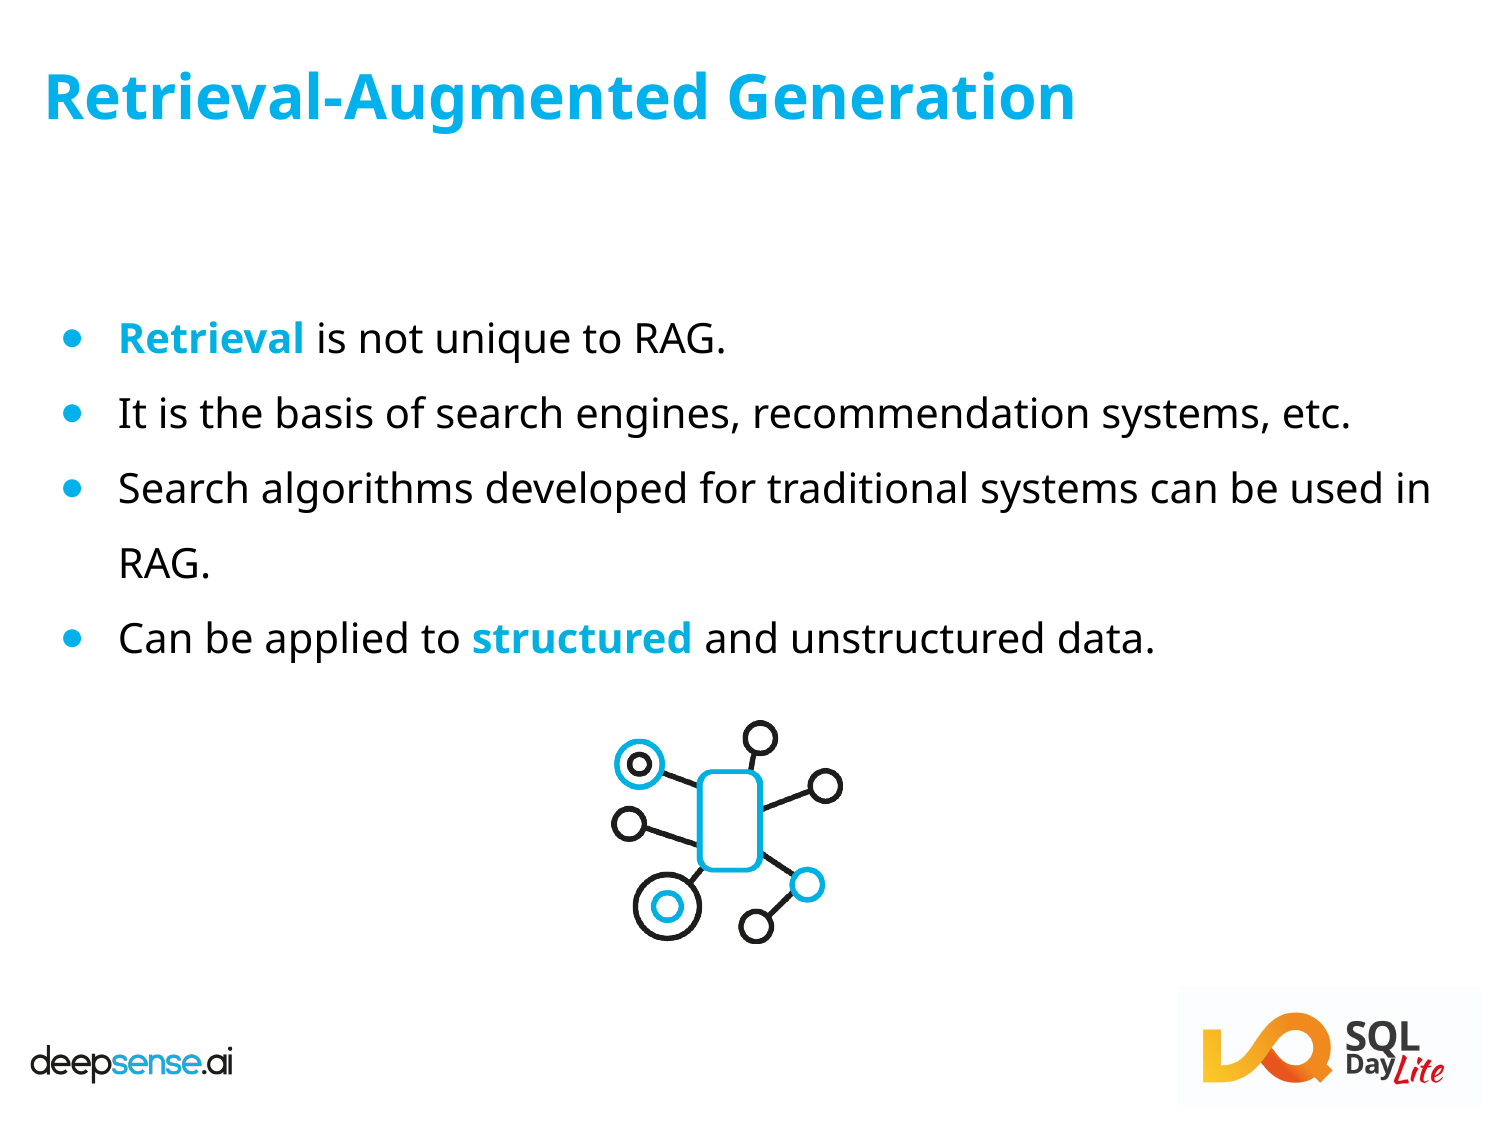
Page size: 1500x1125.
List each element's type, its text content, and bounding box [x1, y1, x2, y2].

picture [610, 719, 844, 944]
picture [28, 1042, 235, 1087]
picture [1177, 986, 1482, 1109]
title Retrieval-Augmented Generation [28, 30, 1426, 156]
text_box Retrieval is not unique to RAG. It is the basis of search engines, recommendation systems, etc. Search algorithms developed for traditional systems can be used in RAG. Can be applied to structured and unstructured data. [27, 271, 1456, 677]
